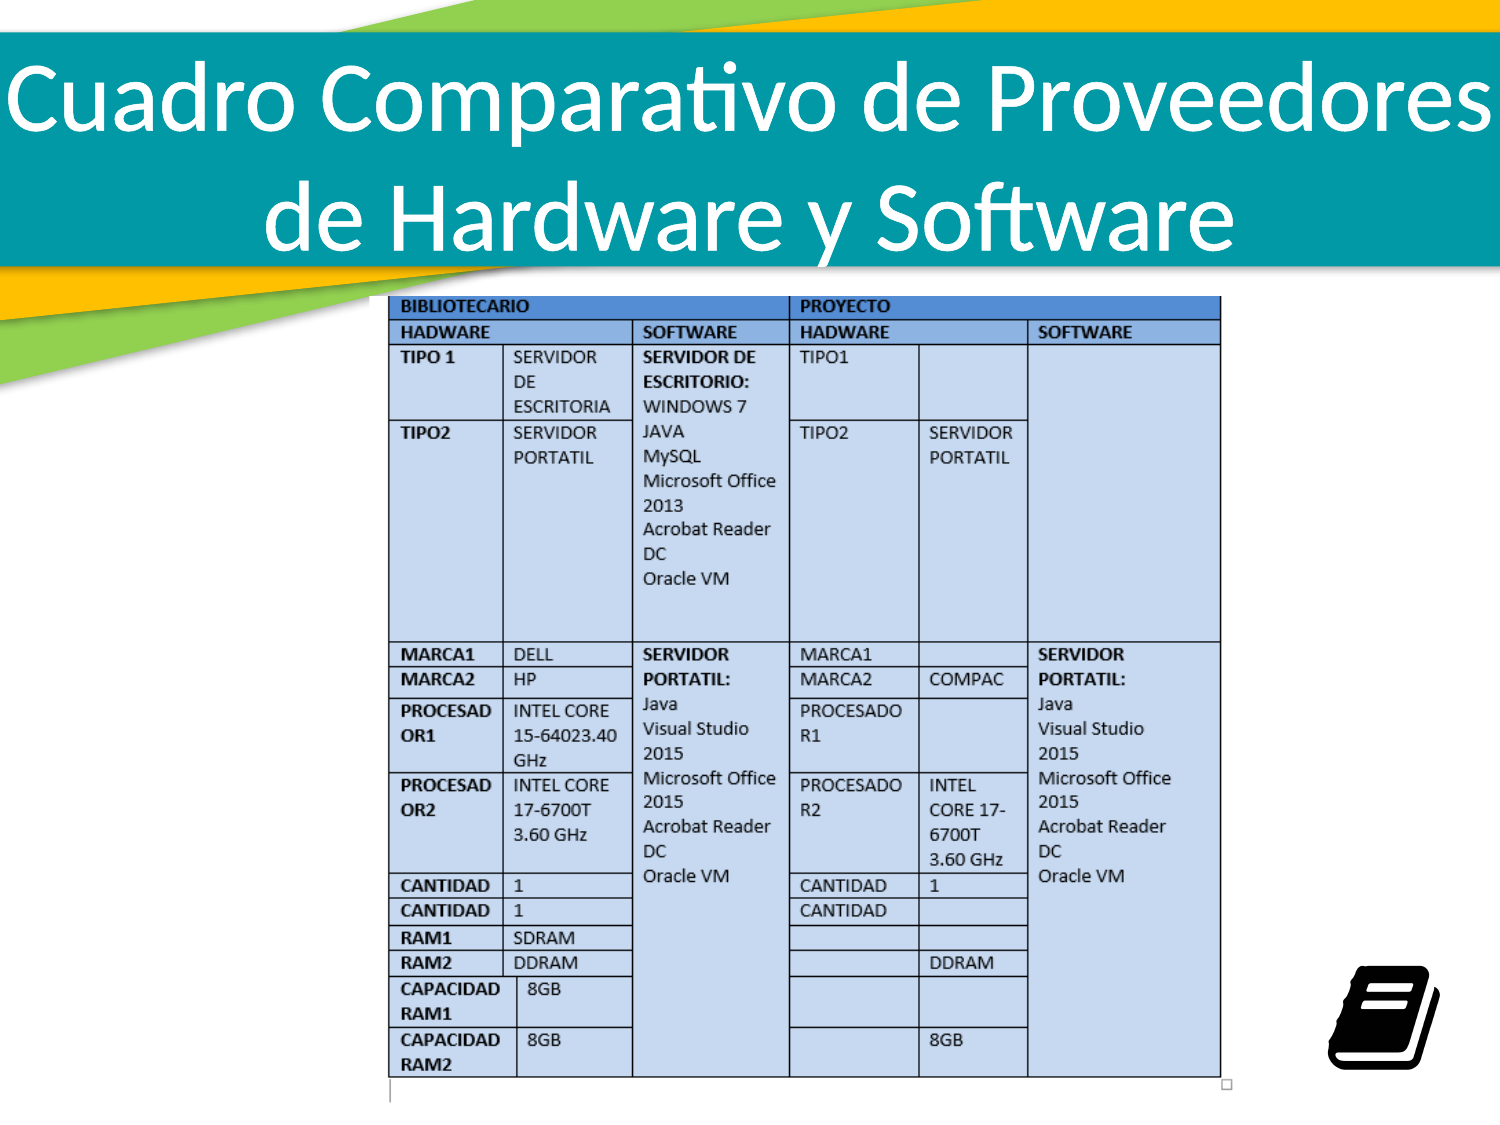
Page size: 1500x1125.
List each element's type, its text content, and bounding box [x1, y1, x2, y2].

picture [1322, 961, 1451, 1075]
text_box Cuadro Comparativo de Proveedores de Hardware y Software [0, 23, 1500, 278]
picture [369, 295, 1249, 1105]
